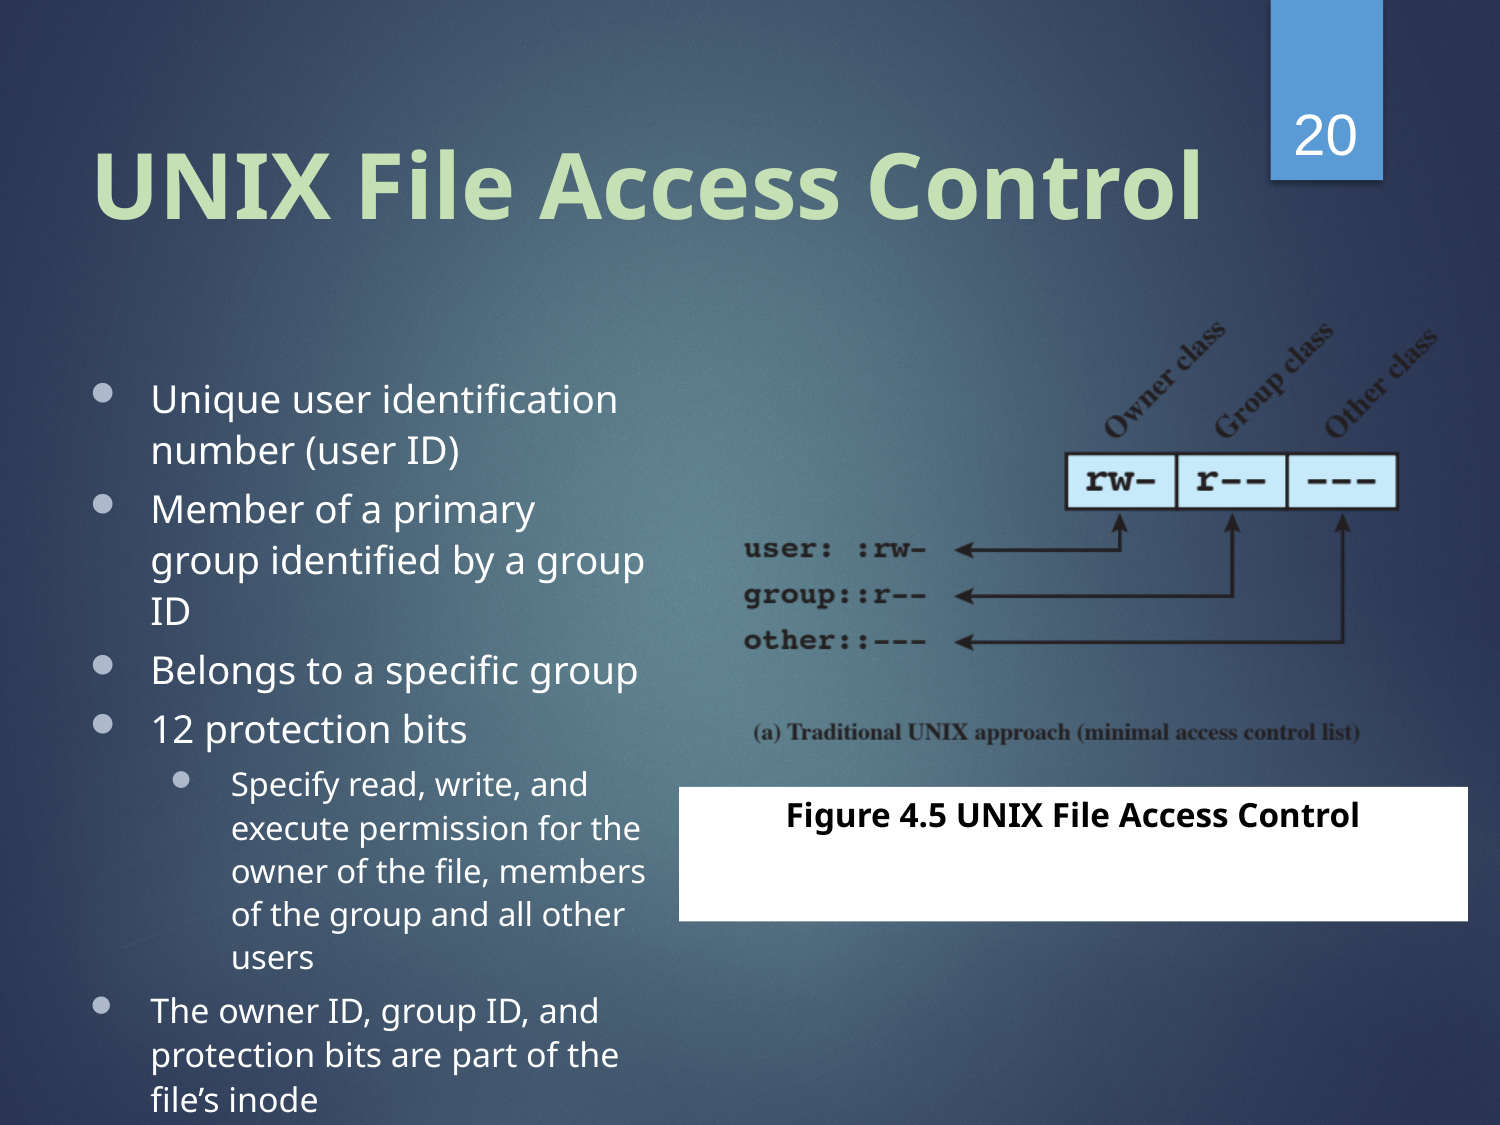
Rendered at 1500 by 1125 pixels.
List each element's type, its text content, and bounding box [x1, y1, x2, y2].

picture [678, 266, 1469, 918]
list Unique user identification number (user ID) Member of a primary group identified by a group ID Belongs to a specific group 12 protection bits Specify read, write, and execute permission for the owner of the file, members of the group and all other users The owner ID, group ID, and protection bits are part of the file’s inode [75, 362, 666, 1125]
slide_number 20 [1273, 48, 1378, 175]
title UNIX File Access Control [75, 21, 1228, 246]
